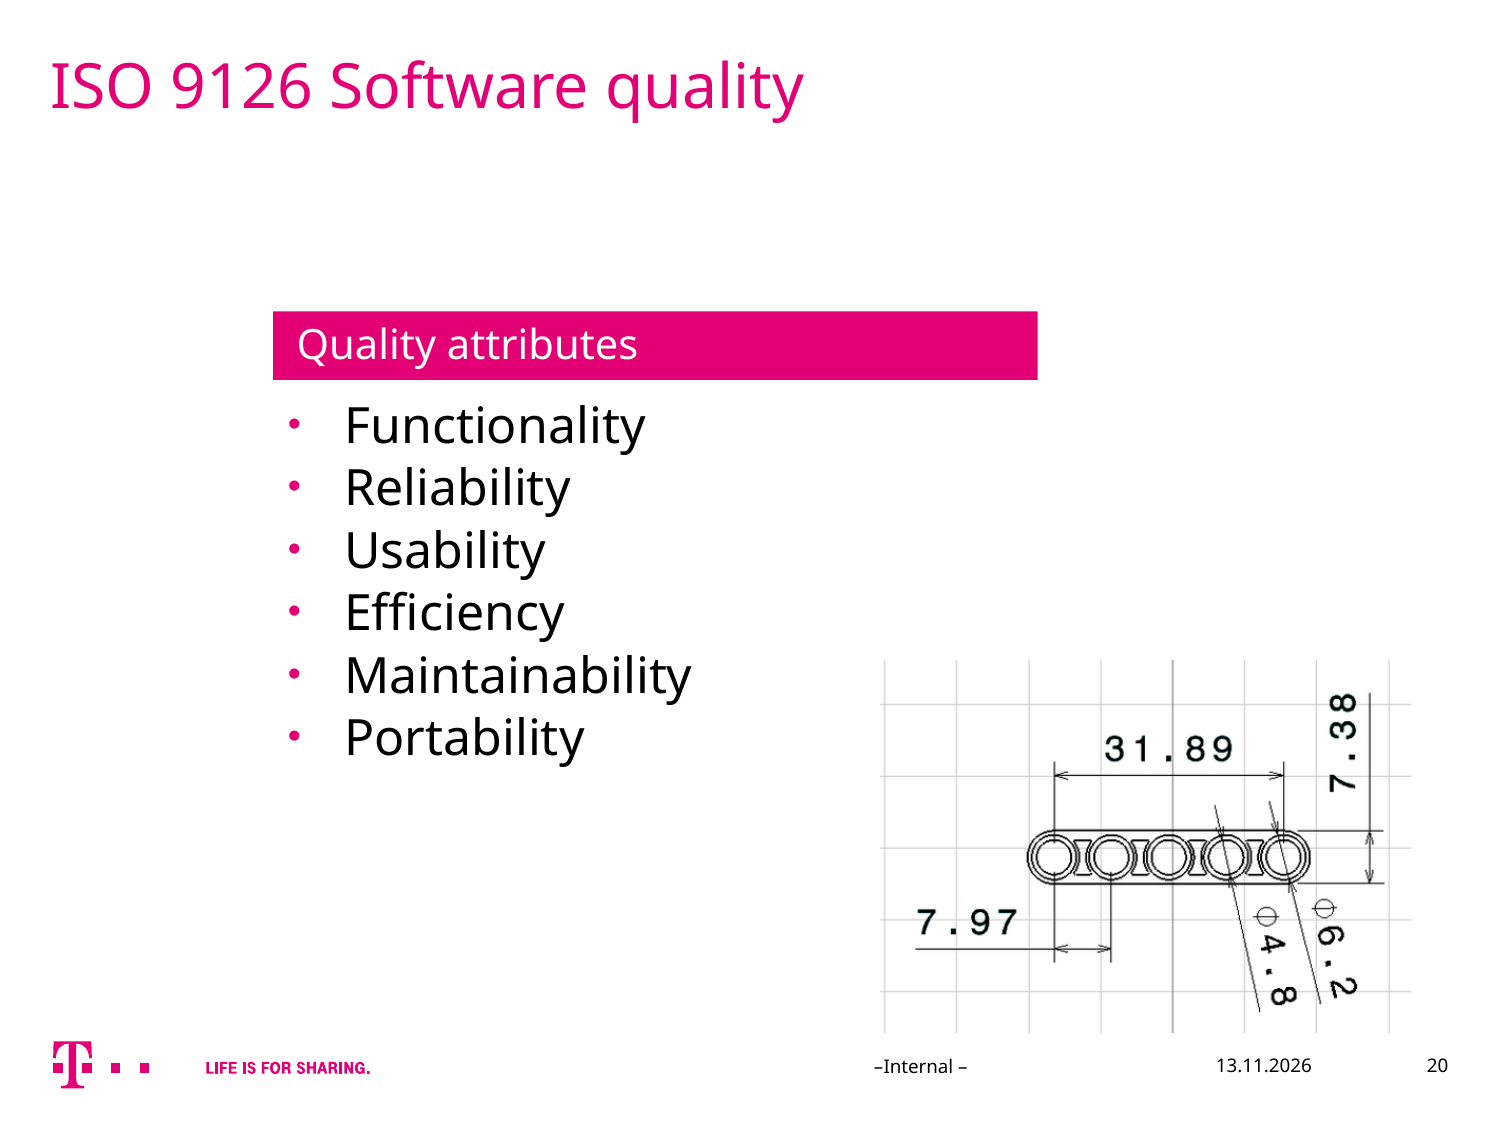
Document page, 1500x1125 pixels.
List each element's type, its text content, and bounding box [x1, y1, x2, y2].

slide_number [1115, 1054, 1400, 1078]
footer –Internal – [419, 1054, 1093, 1078]
text_box Functionality Reliability Usability Efficiency Maintainability Portability [273, 380, 1038, 774]
picture [879, 660, 1412, 1033]
text_box Quality attributes [273, 311, 1038, 380]
title ISO 9126 Software quality [49, 54, 1444, 125]
slide_number 20 [1400, 1054, 1449, 1078]
